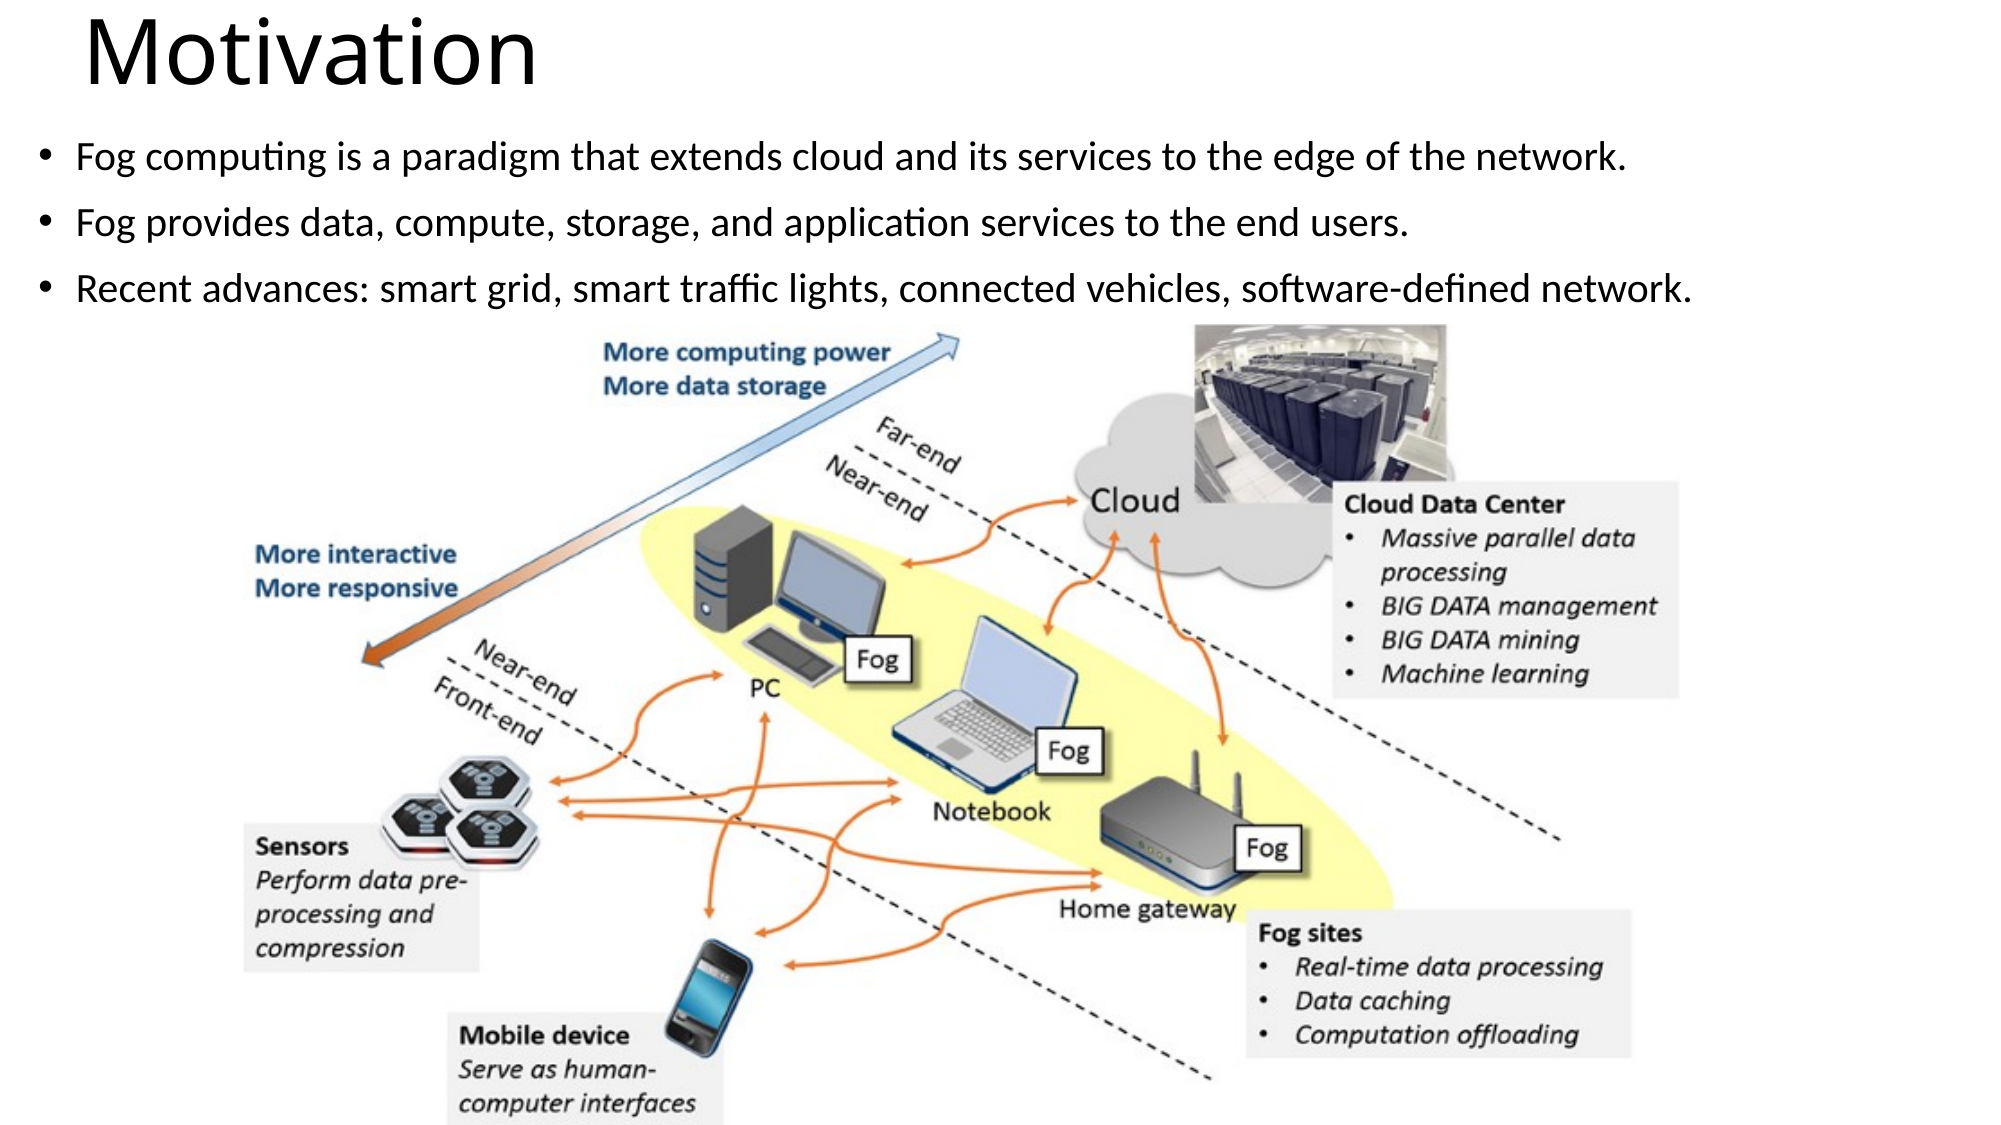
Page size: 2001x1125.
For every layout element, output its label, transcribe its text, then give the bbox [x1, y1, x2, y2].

picture [243, 324, 1680, 1125]
title Motivation [67, 0, 1793, 113]
list Fog computing is a paradigm that extends cloud and its services to the edge of the network. Fog provides data, compute, storage, and application services to the end users. Recent advances: smart grid, smart traffic lights, connected vehicles, software-defined network. [23, 126, 1983, 1112]
